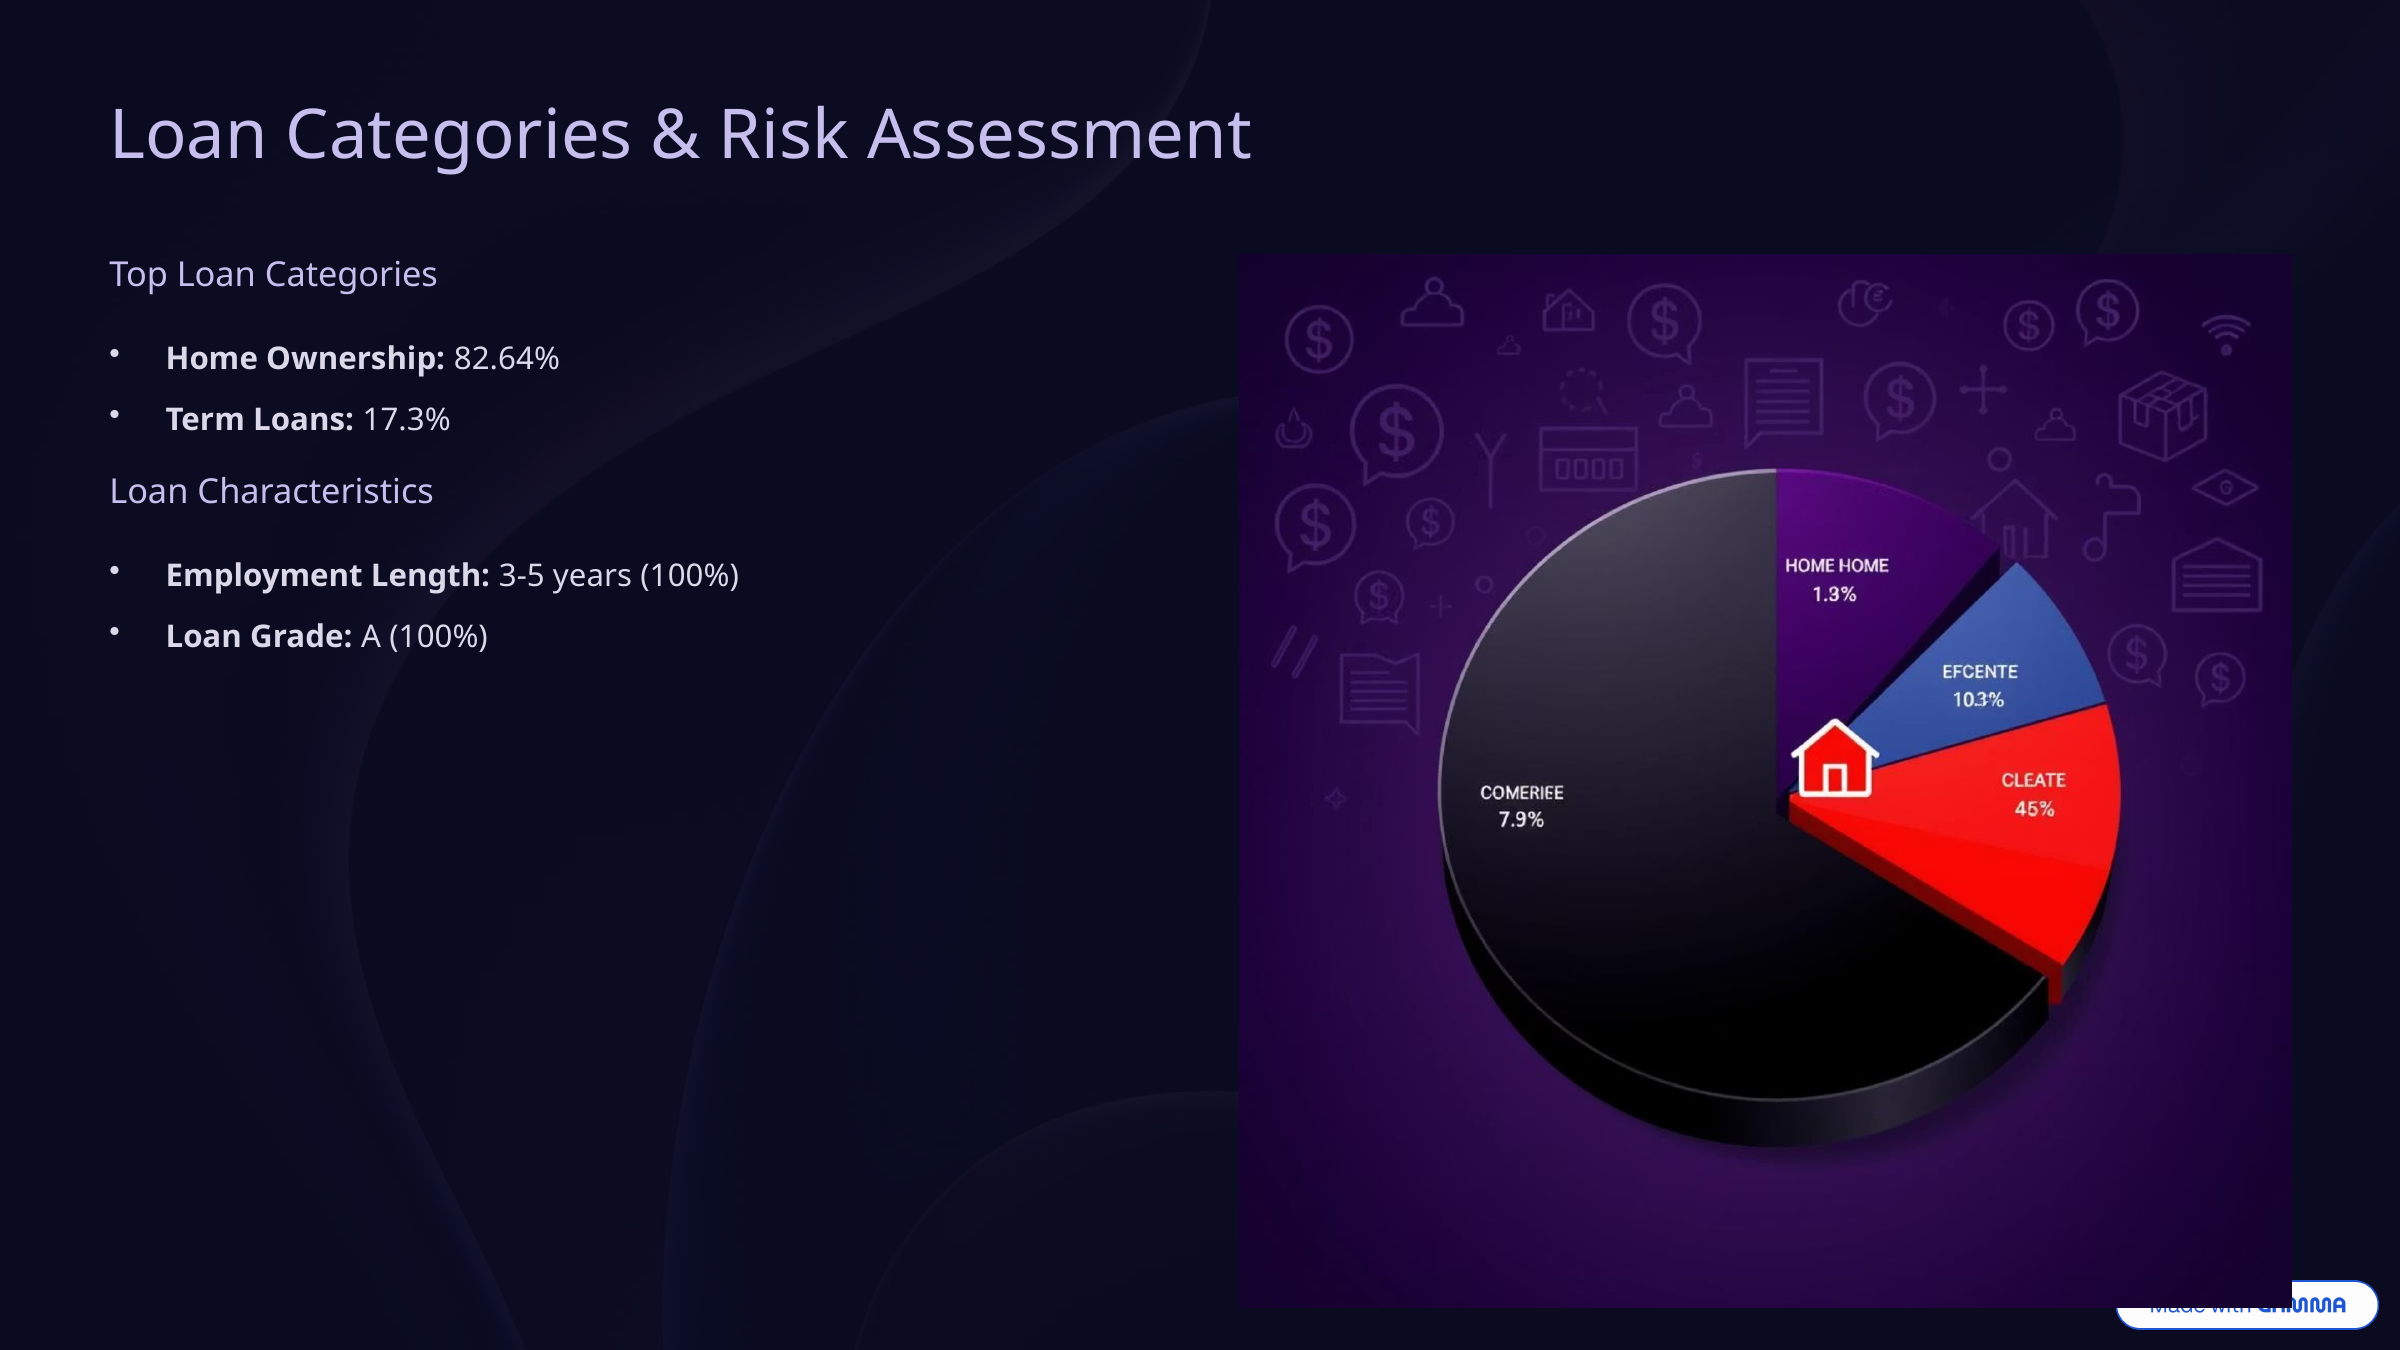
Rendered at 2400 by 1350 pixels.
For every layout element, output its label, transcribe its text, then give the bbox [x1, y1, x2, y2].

text_box Top Loan Categories [109, 250, 461, 295]
text_box Term Loans: 17.3% [109, 386, 1162, 437]
text_box Loan Categories & Risk Assessment [109, 85, 1331, 173]
text_box Loan Grade: A (100%) [109, 603, 1162, 654]
picture [1239, 254, 2389, 1339]
text_box Home Ownership: 82.64% [109, 325, 1162, 376]
text_box Loan Characteristics [109, 467, 457, 512]
text_box Employment Length: 3-5 years (100%) [109, 542, 1162, 593]
